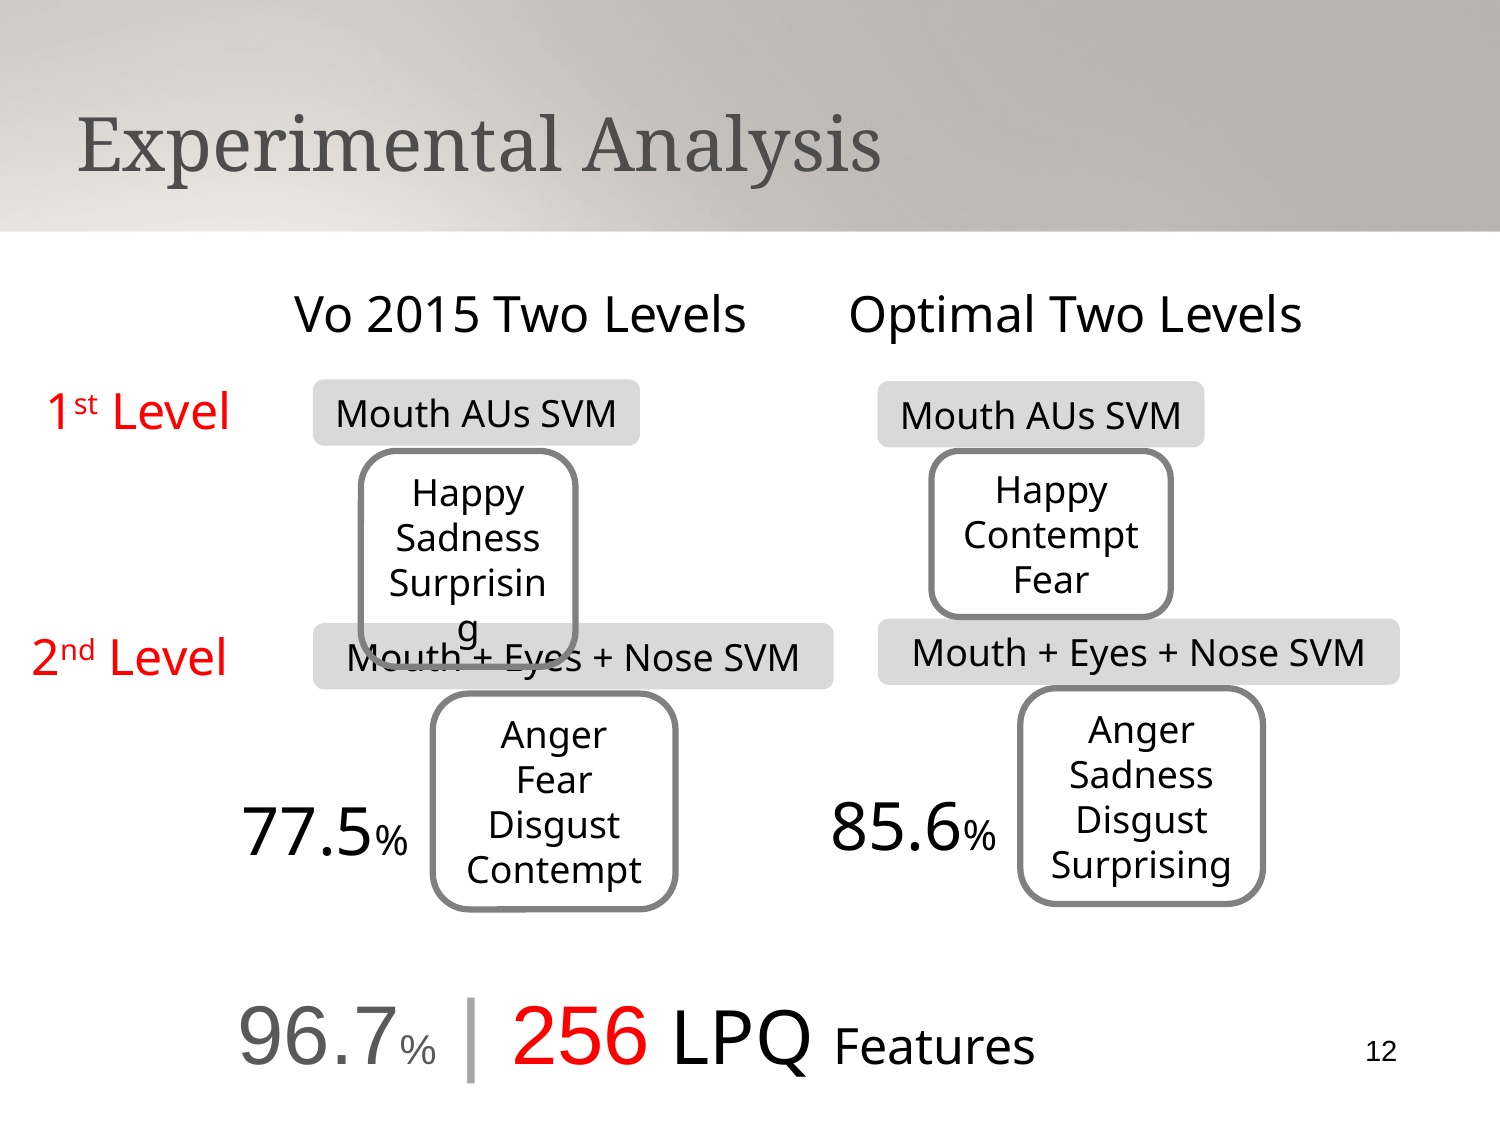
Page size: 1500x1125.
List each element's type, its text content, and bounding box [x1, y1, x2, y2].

text_box 96.7% | 256 LPQ Features [213, 947, 1078, 1102]
text_box 2nd Level [2, 618, 259, 694]
text_box Experimental Analysis [61, 24, 1186, 213]
slide_number 12 [1325, 1024, 1413, 1103]
text_box 77.5% [226, 780, 274, 876]
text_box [833, 274, 1401, 907]
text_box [279, 274, 832, 912]
picture [0, 0, 1500, 1125]
text_box 1st Level [10, 372, 267, 447]
